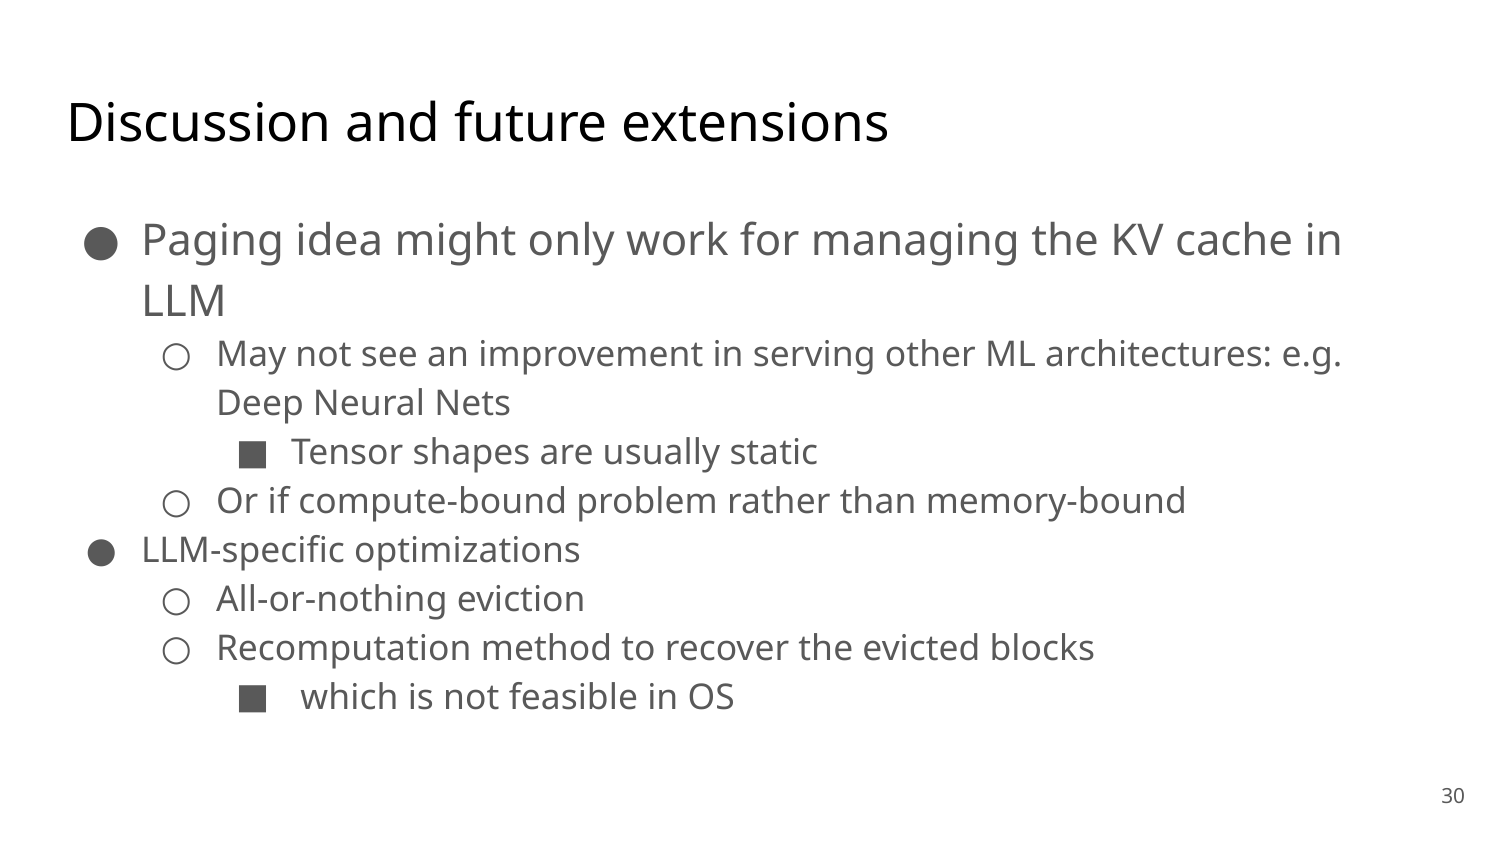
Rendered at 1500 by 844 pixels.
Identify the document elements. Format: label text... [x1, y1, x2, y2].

slide_number ‹#› [1389, 764, 1480, 830]
list Paging idea might only work for managing the KV cache in LLM May not see an improvement in serving other ML architectures: e.g. Deep Neural Nets Tensor shapes are usually static Or if compute-bound problem rather than memory-bound LLM-specific optimizations All-or-nothing eviction Recomputation method to recover the evicted blocks which is not feasible in OS [51, 189, 1449, 750]
title Discussion and future extensions [51, 72, 1449, 167]
